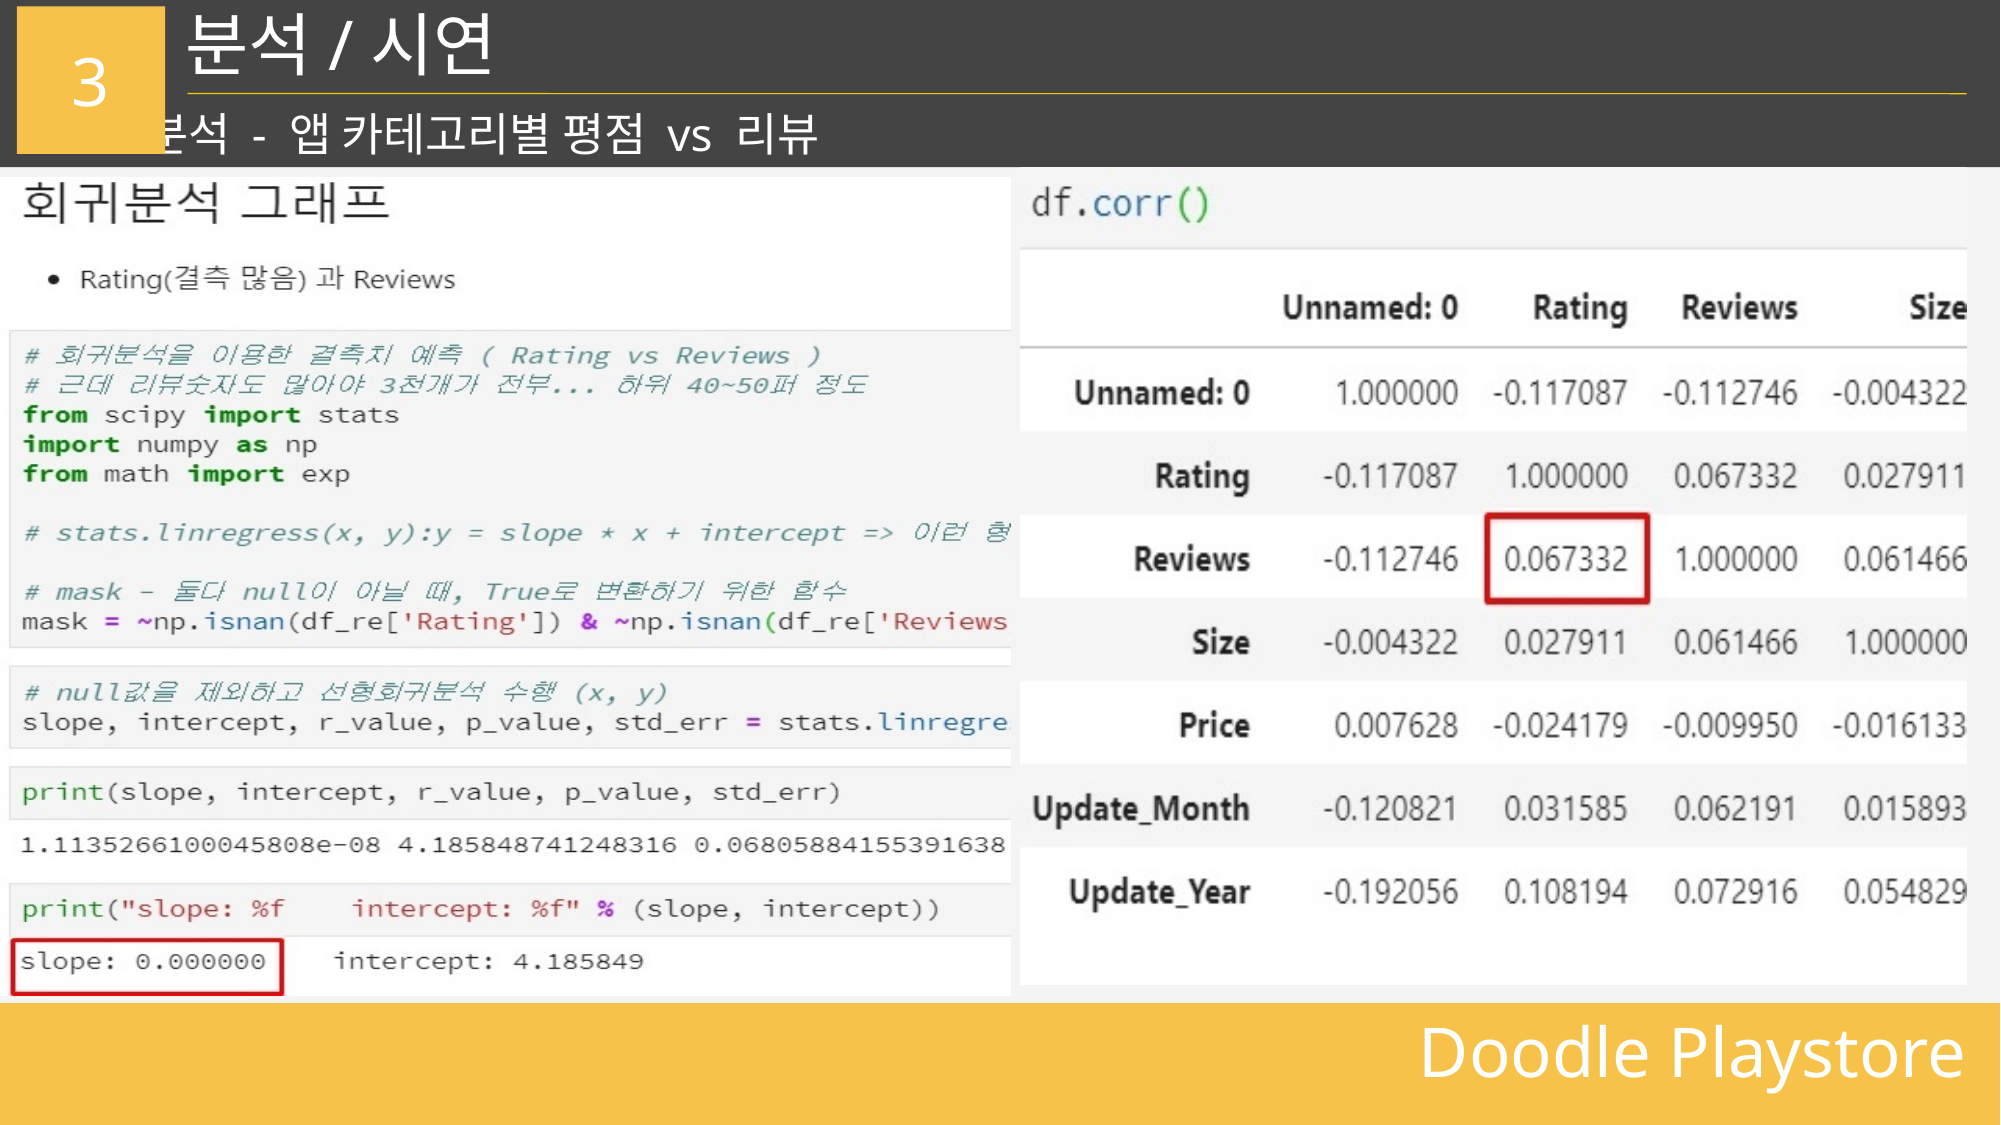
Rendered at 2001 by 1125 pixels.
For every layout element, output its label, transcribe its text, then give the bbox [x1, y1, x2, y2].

list Doodle Playstore [1403, 1011, 2000, 1116]
picture [1020, 167, 1967, 985]
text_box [0, 0, 2000, 168]
picture [0, 177, 1011, 996]
